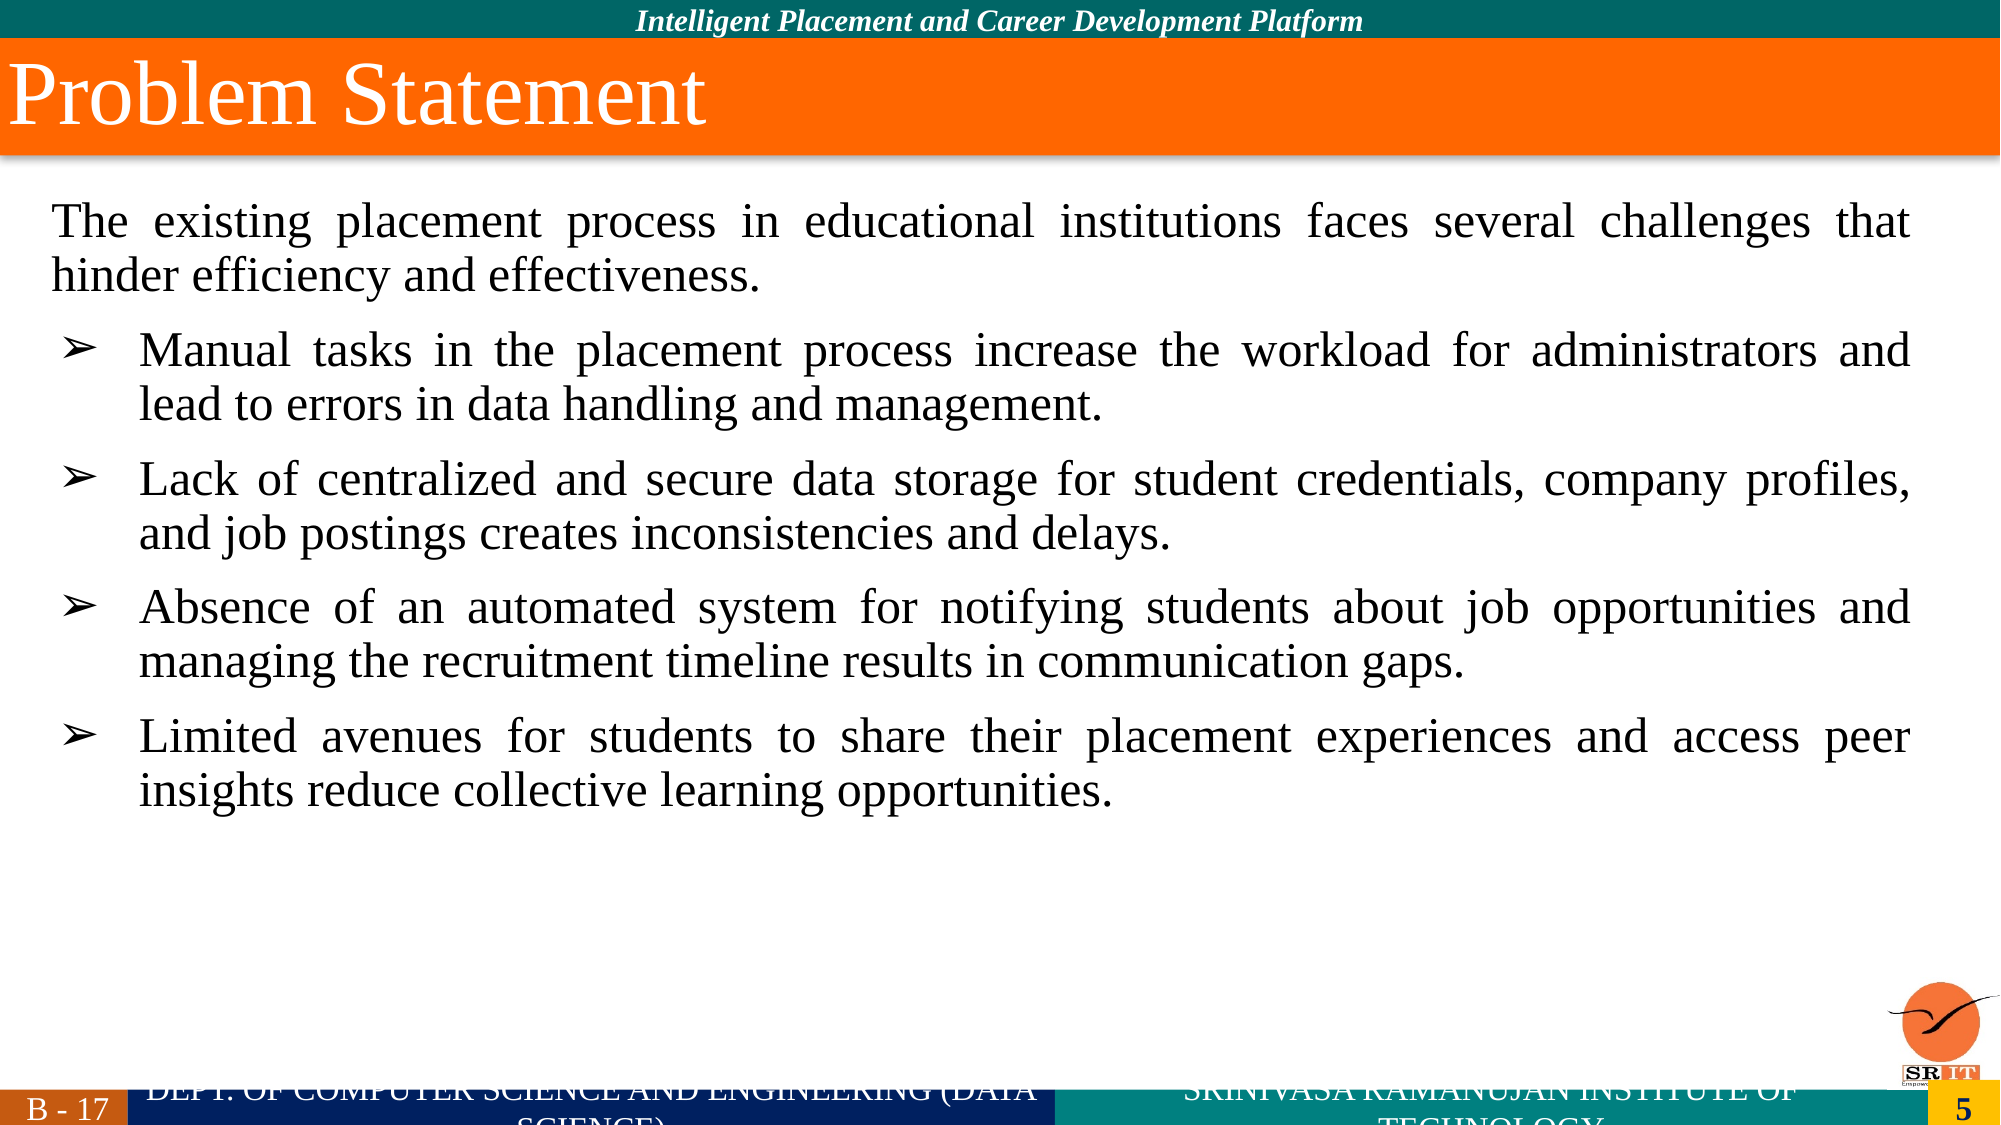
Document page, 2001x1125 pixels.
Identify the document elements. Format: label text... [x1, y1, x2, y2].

title Problem Statement [0, 37, 2000, 156]
list The existing placement process in educational institutions faces several challenges that hinder efficiency and effectiveness. Manual tasks in the placement process increase the workload for administrators and lead to errors in data handling and management. Lack of centralized and secure data storage for student credentials, company profiles, and job postings creates inconsistencies and delays. Absence of an automated system for notifying students about job opportunities and managing the recruitment timeline results in communication gaps. Limited avenues for students to share their placement experiences and access peer insights reduce collective learning opportunities. [14, 186, 1921, 939]
picture [1887, 977, 2000, 1090]
text_box 5 [1928, 1079, 2000, 1125]
